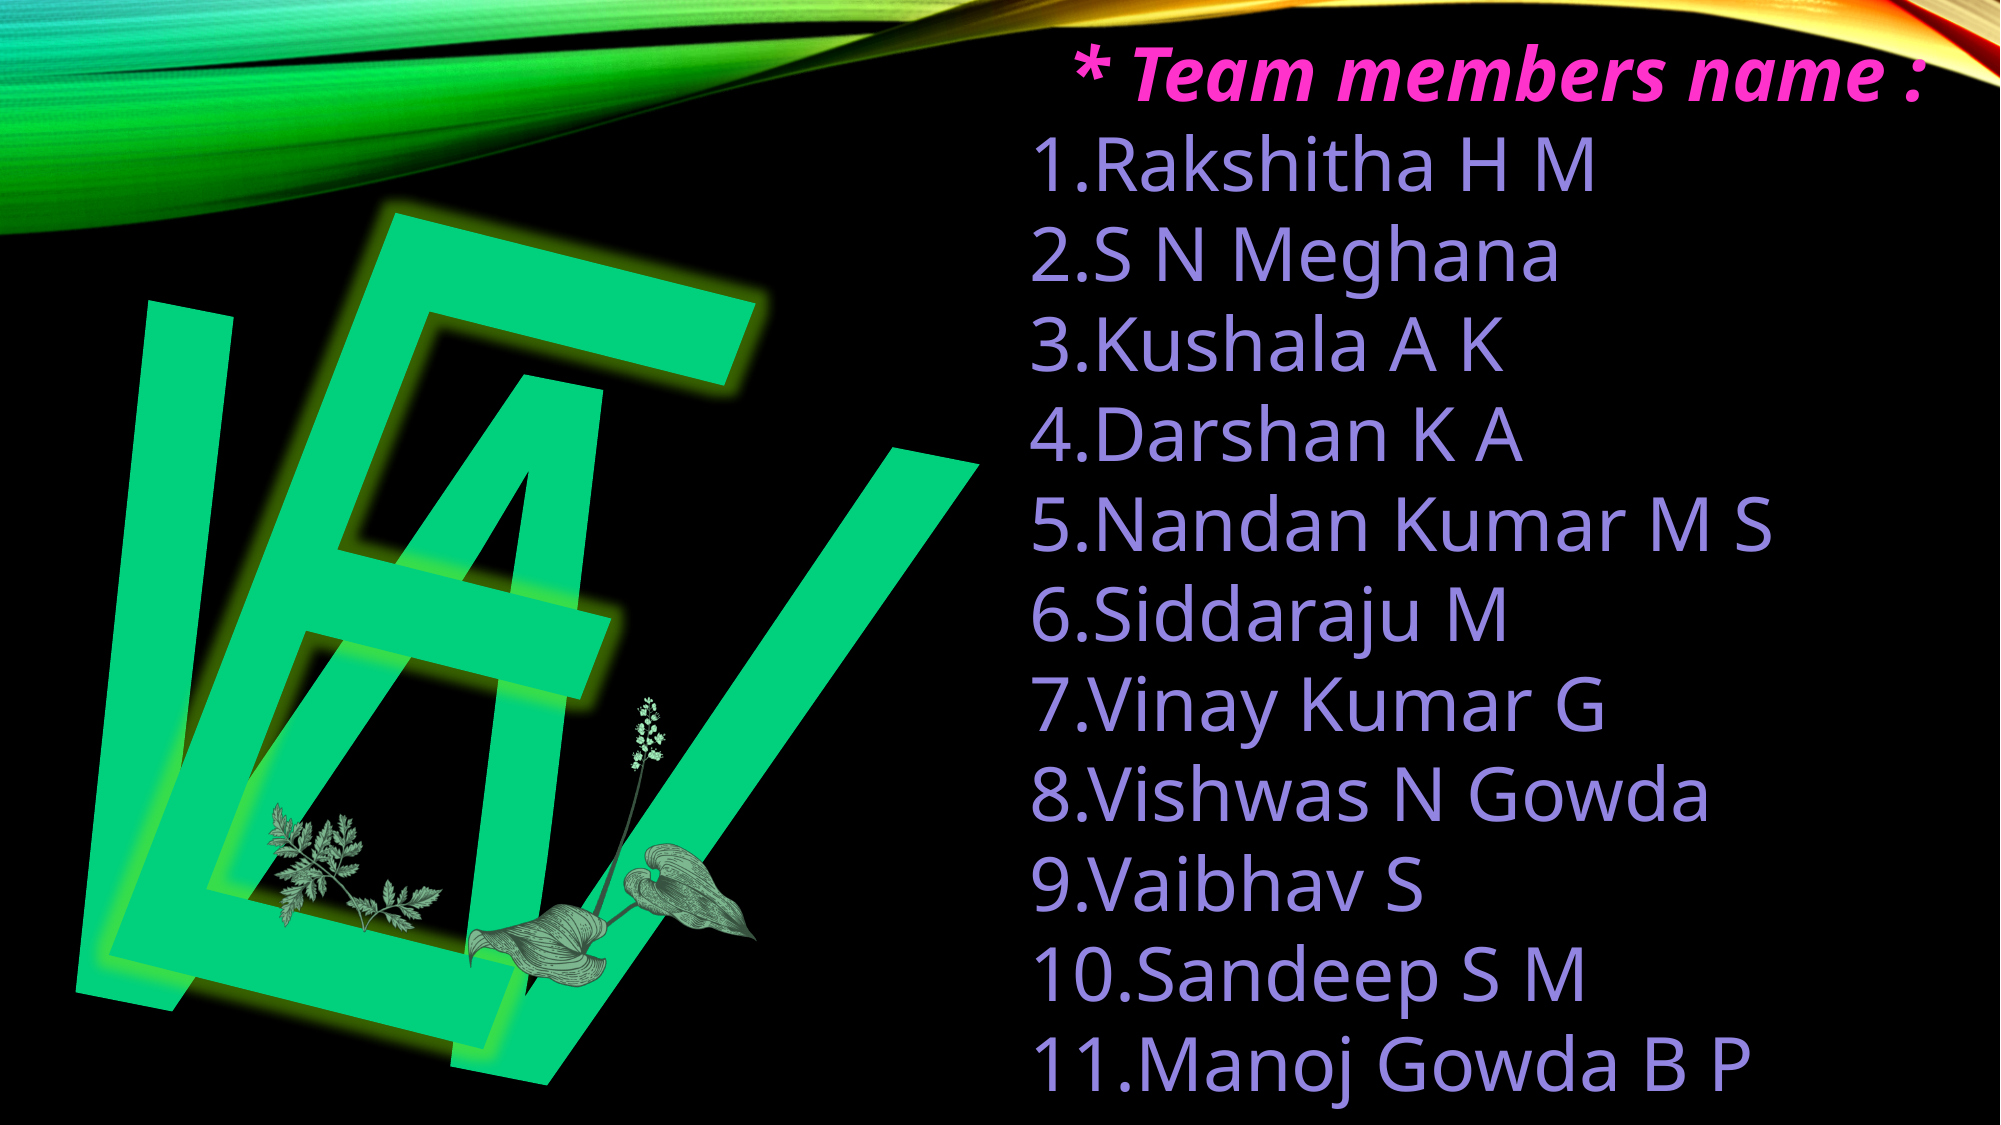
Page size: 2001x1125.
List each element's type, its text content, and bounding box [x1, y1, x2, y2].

picture [492, 695, 787, 1030]
picture [246, 815, 452, 946]
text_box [72, 234, 921, 1070]
picture [0, 0, 2000, 237]
text_box * Team members name : 1.Rakshitha H M 2.S N Meghana 3.Kushala A K 4.Darshan K A 5.Nandan Kumar M S 6.Siddaraju M 7.Vinay Kumar G 8.Vishwas N Gowda 9.Vaibhav S 10.Sandeep S M 11.Manoj Gowda B P [1014, 19, 2000, 1114]
